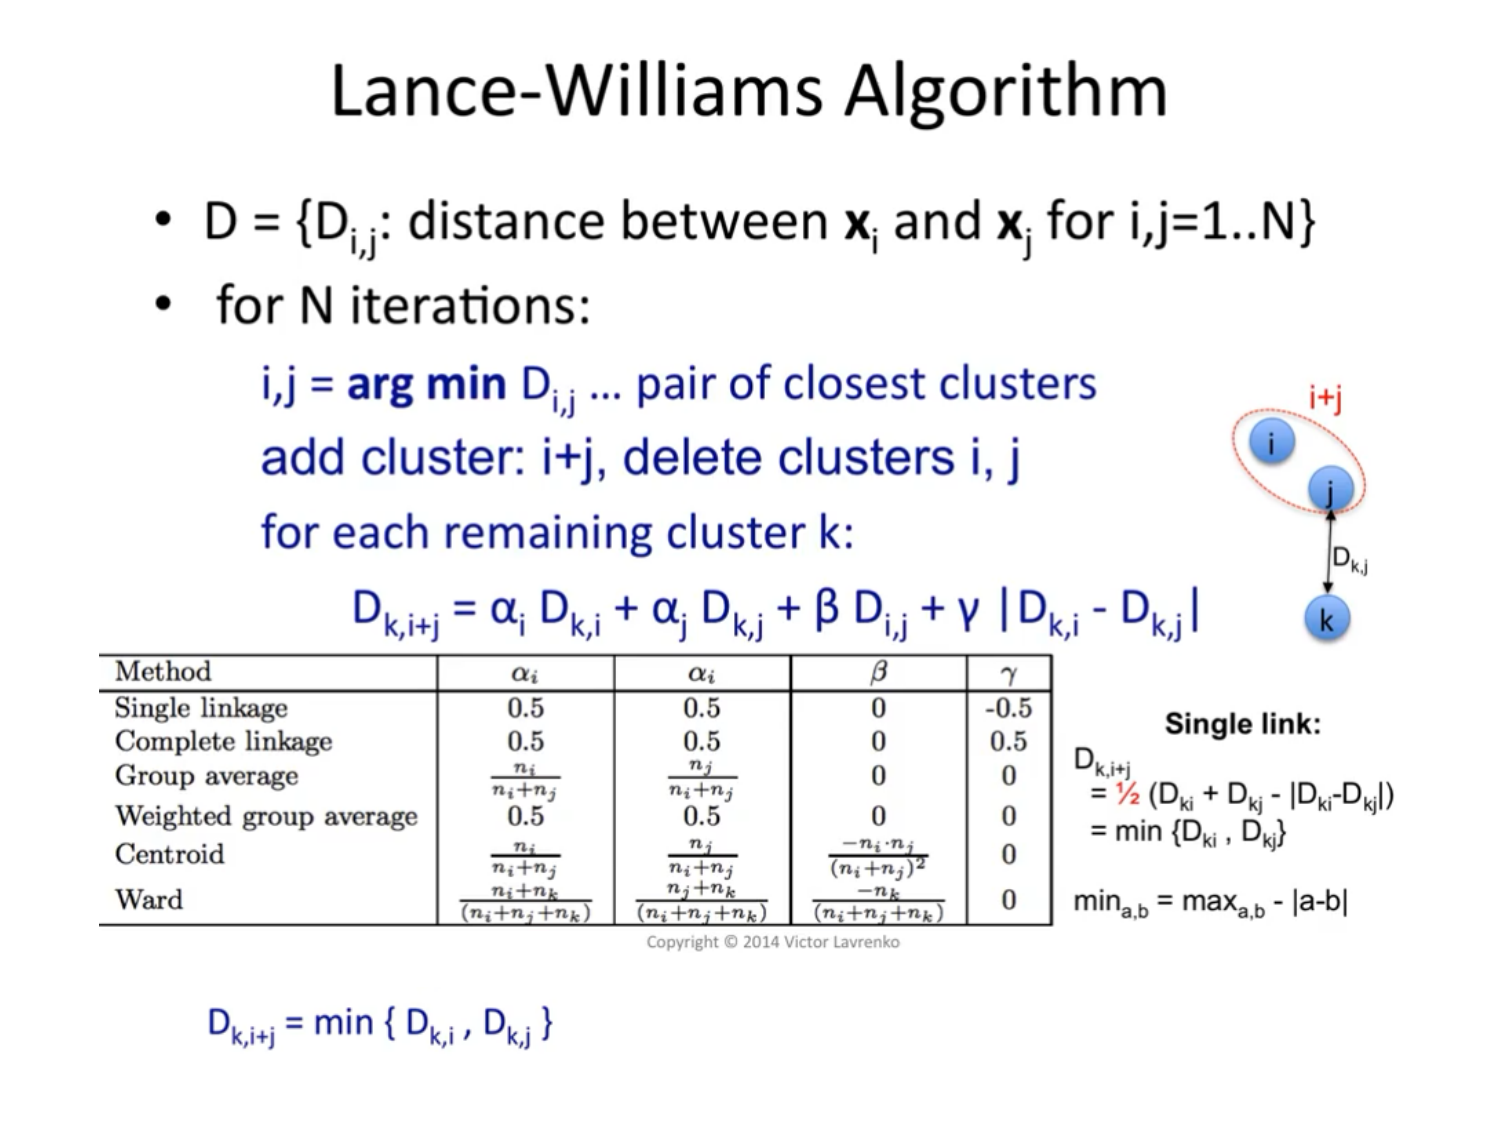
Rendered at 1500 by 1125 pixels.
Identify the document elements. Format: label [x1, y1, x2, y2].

picture [98, 18, 1411, 953]
picture [170, 987, 603, 1071]
